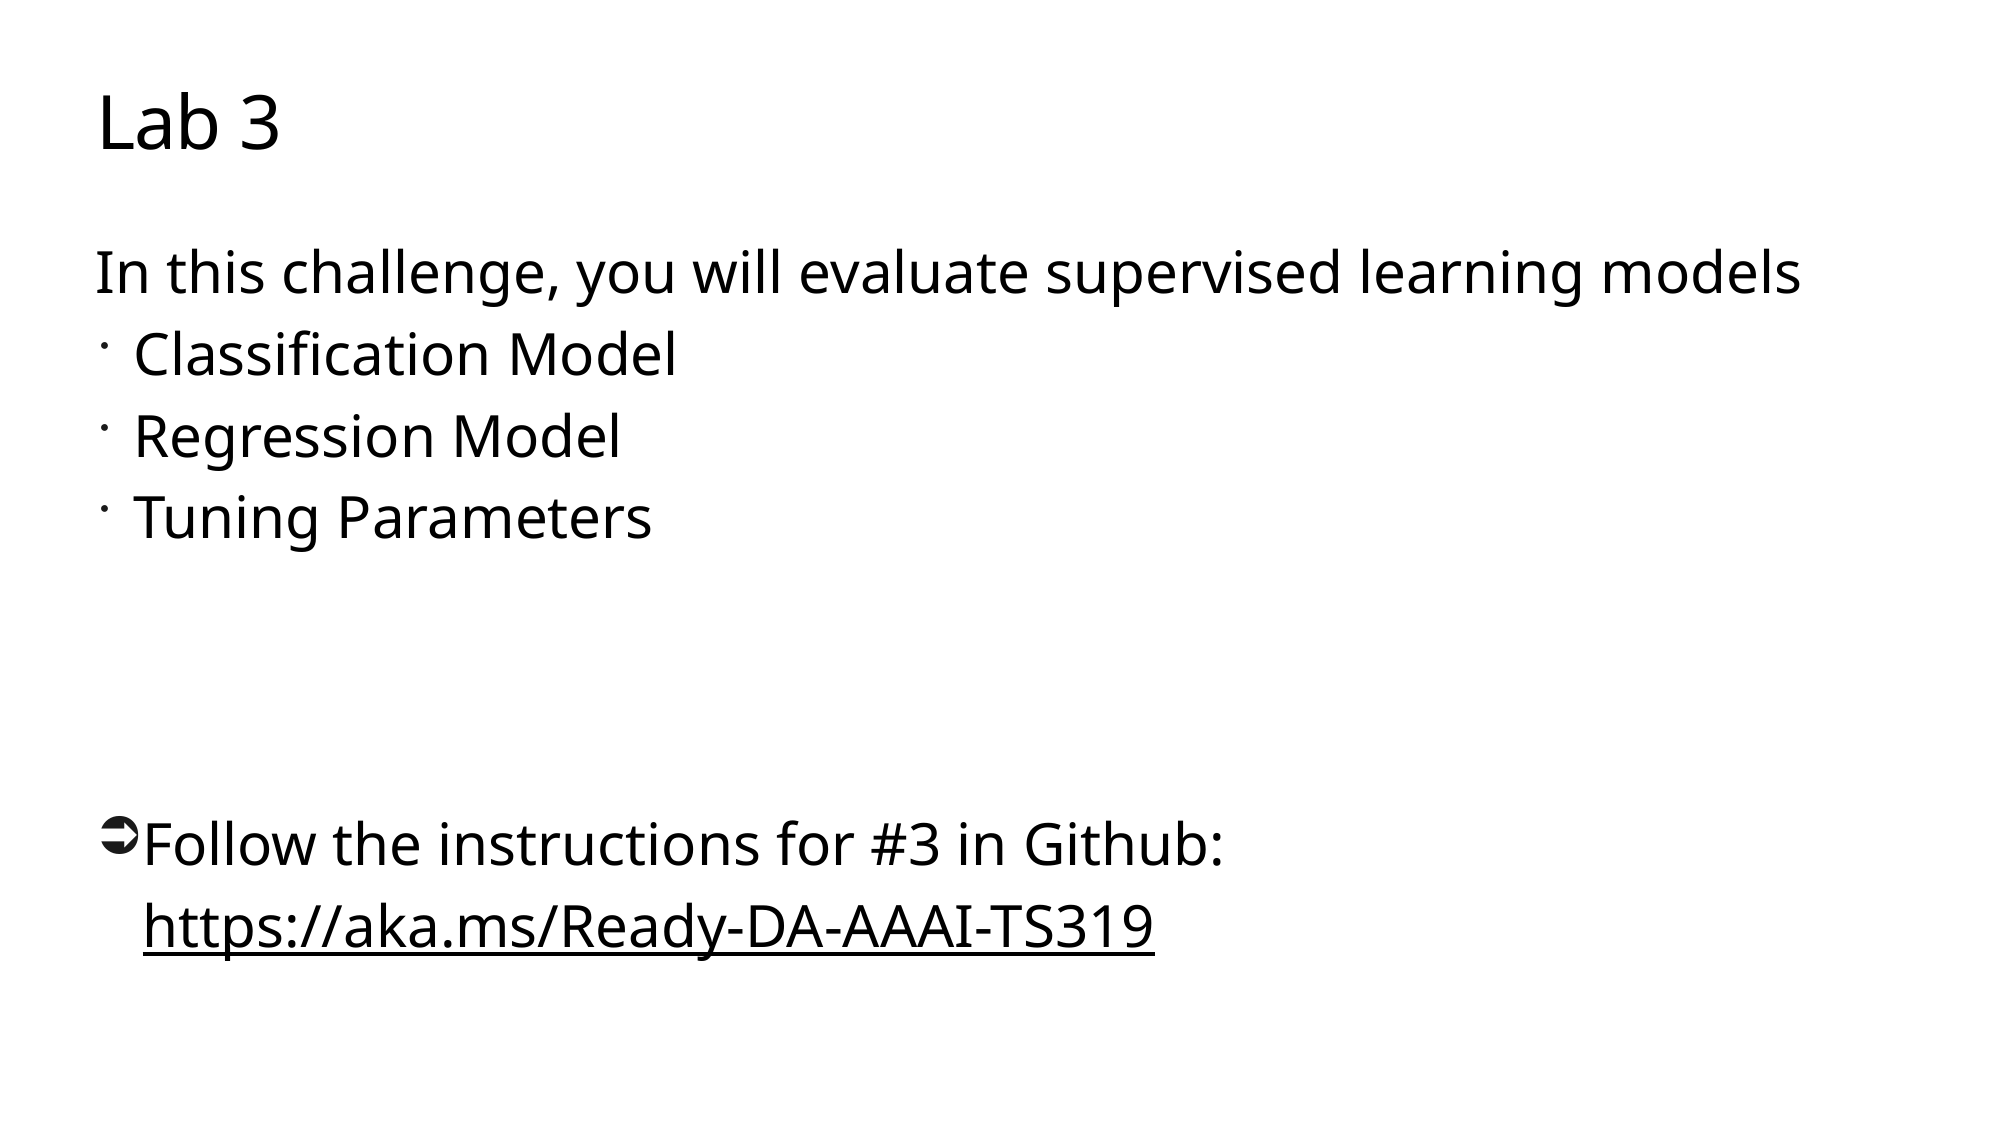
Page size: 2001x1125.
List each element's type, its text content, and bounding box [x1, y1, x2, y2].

title Lab 3 [96, 75, 1904, 166]
list In this challenge, you will evaluate supervised learning models Classification Model Regression Model Tuning Parameters Follow the instructions for #3 in Github: https://aka.ms/Ready-DA-AAAI-TS319 [95, 235, 1904, 985]
